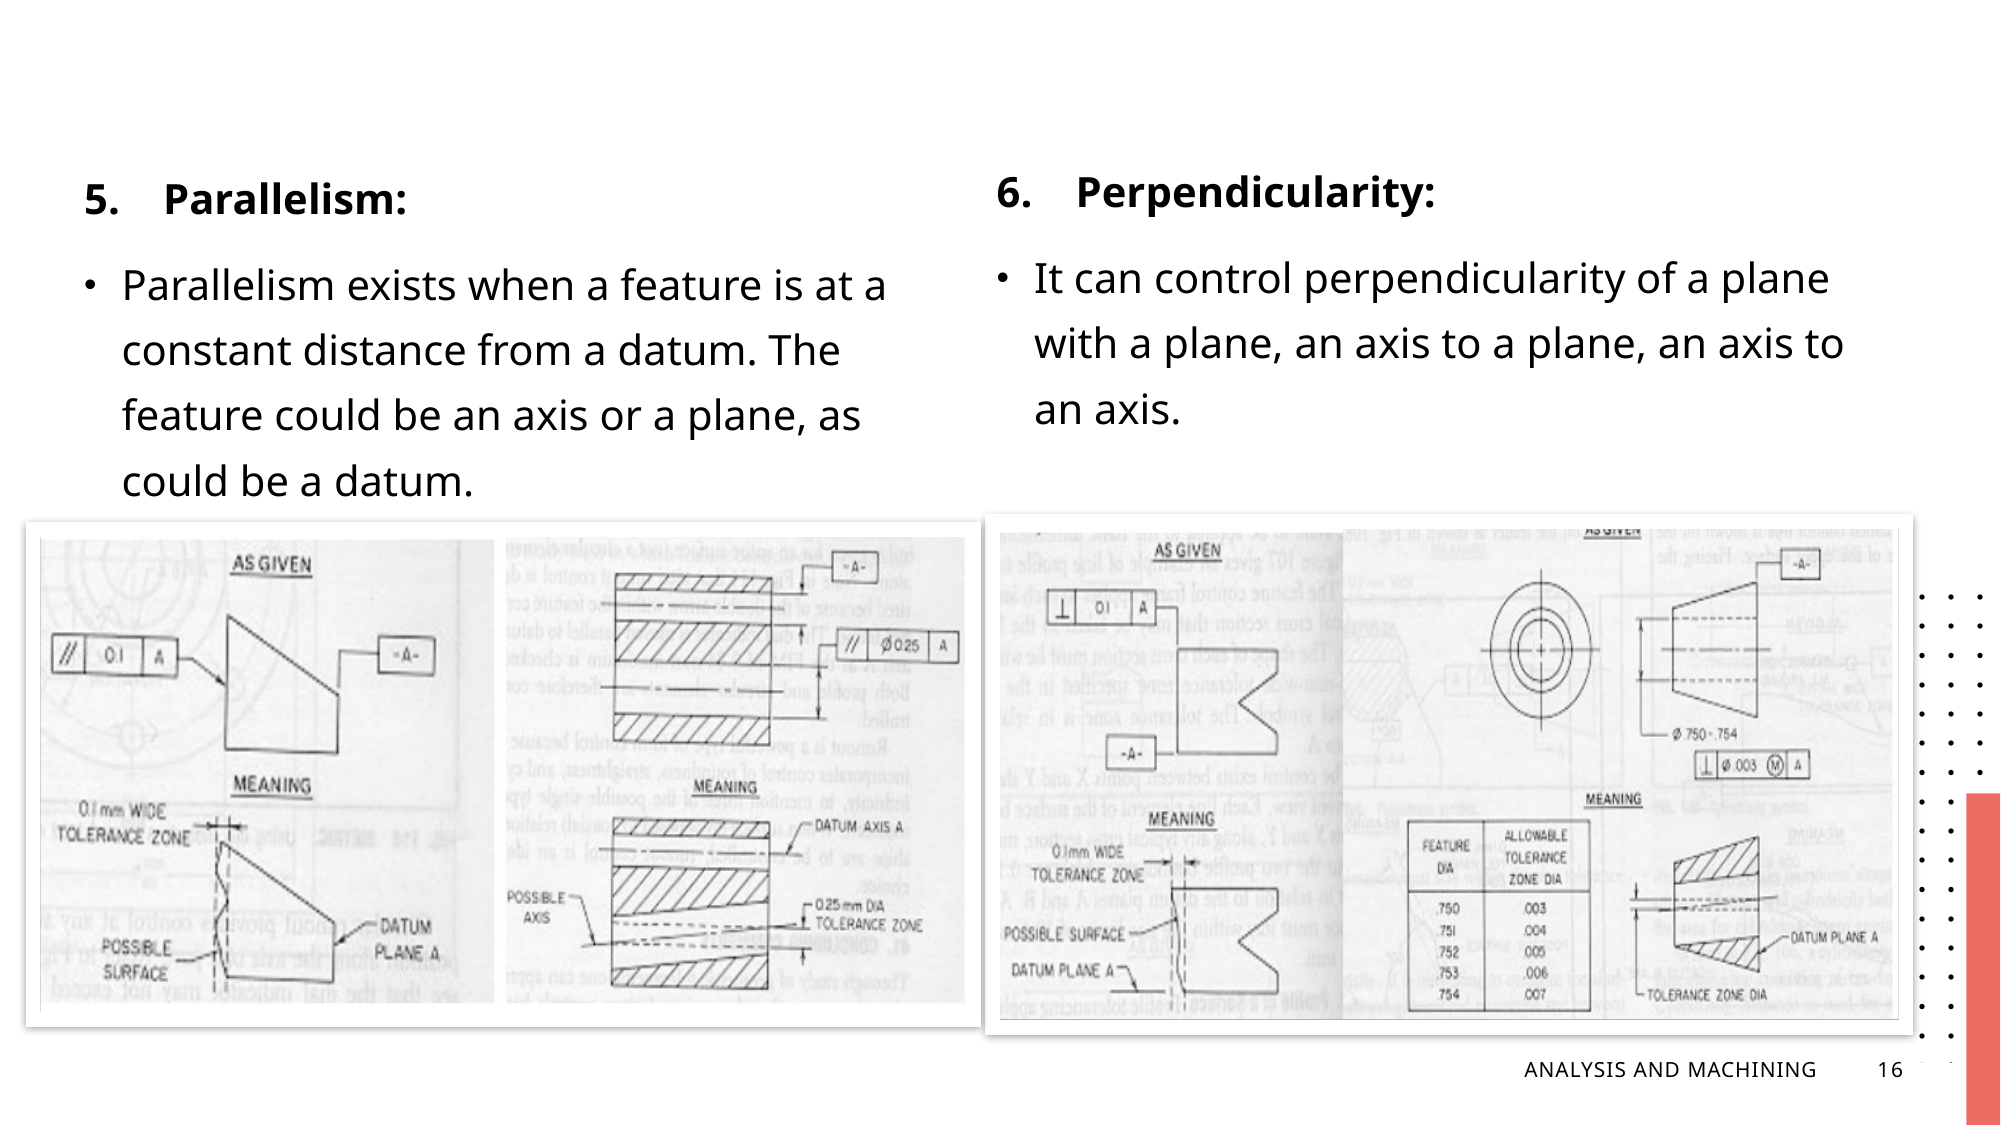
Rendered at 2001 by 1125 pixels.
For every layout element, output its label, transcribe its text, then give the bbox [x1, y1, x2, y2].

list 5. Parallelism: Parallelism exists when a feature is at a constant distance from a datum. The feature could be an axis or a plane, as could be a datum. [69, 150, 938, 519]
picture [999, 528, 1899, 1021]
footer ANALYSIS AND MACHINING [1262, 1043, 1831, 1101]
picture [40, 536, 967, 1013]
picture [1907, 582, 1994, 1064]
list 6. Perpendicularity: It can control perpendicularity of a plane with a plane, an axis to a plane, an axis to an axis. [981, 143, 1863, 517]
list 5. Parallelism: Parallelism exists when a feature is at a constant distance from a datum. The feature could be an axis or a plane, as could be a datum. [69, 1034, 938, 1041]
slide_number 16 [1831, 1040, 1919, 1101]
